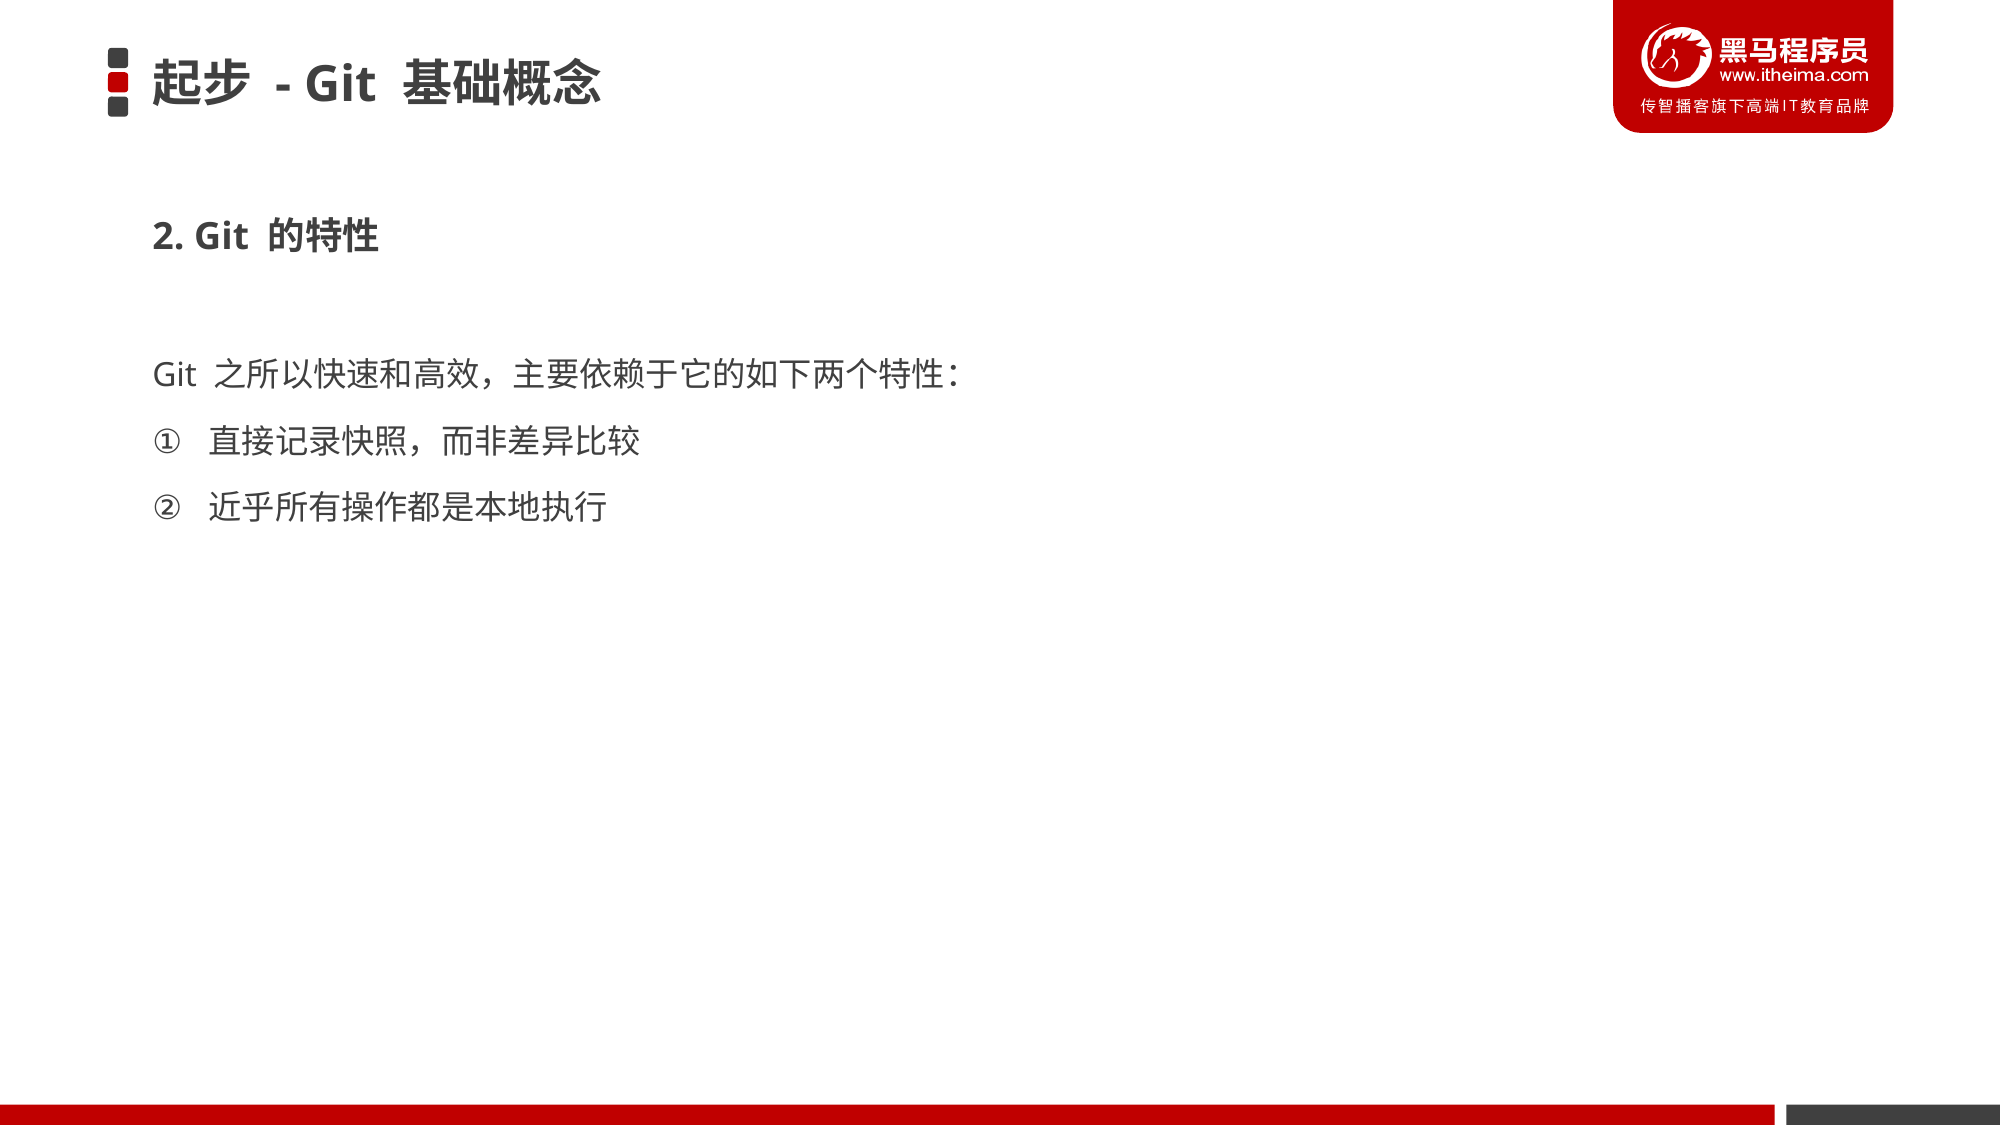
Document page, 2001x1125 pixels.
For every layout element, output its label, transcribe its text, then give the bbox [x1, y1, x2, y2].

picture [1616, 11, 1894, 125]
title 起步 - Git 基础概念 [137, 38, 1577, 124]
list 2. Git 的特性 [137, 192, 1753, 277]
list Git 之所以快速和高效，主要依赖于它的如下两个特性： 直接记录快照，而非差异比较 近乎所有操作都是本地执行 [137, 326, 1753, 1019]
